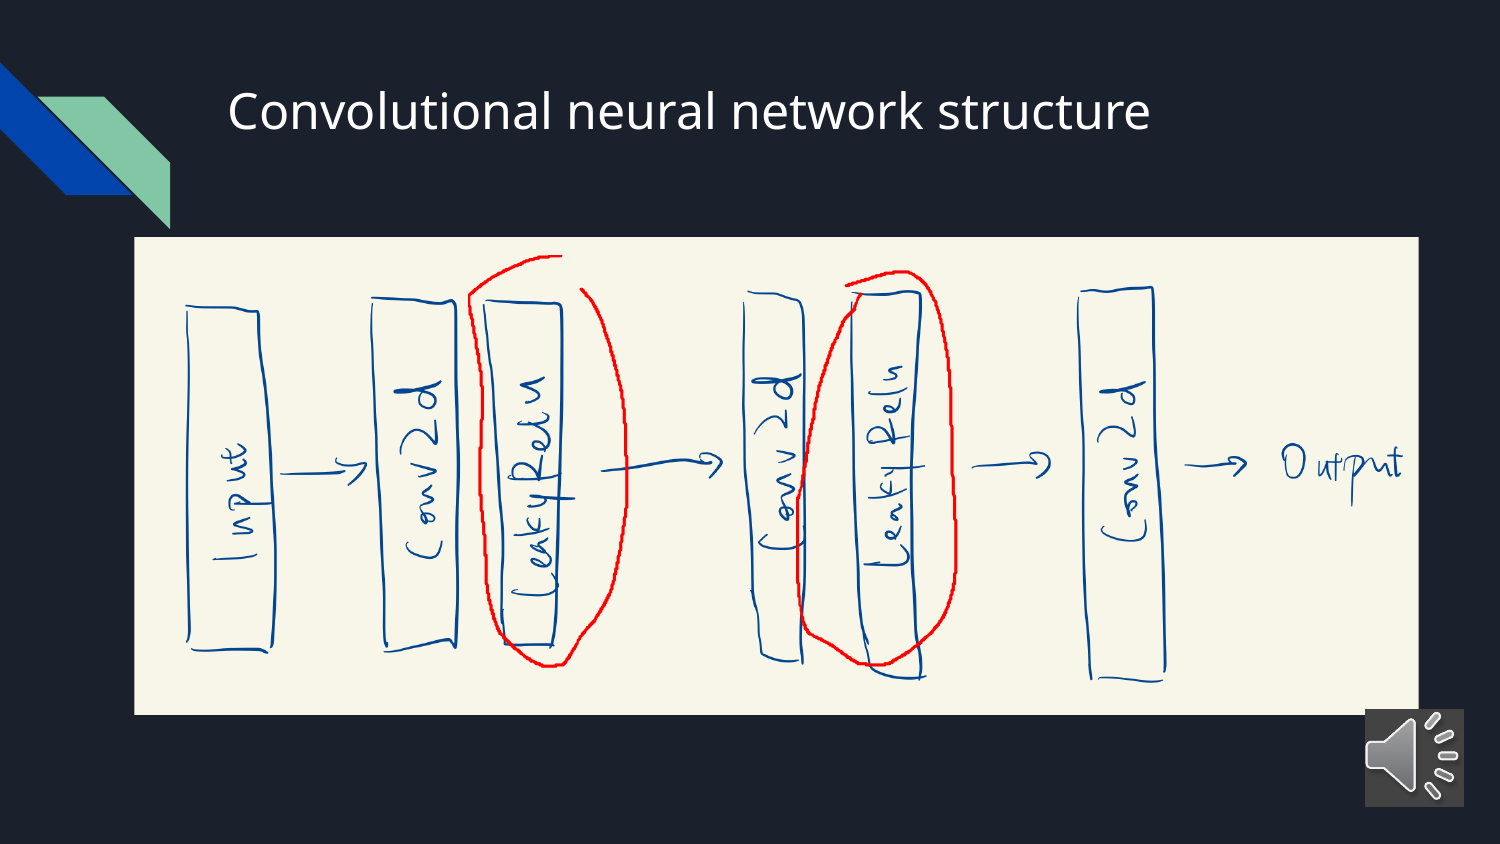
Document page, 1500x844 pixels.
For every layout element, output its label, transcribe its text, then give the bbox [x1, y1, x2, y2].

picture [134, 237, 1465, 809]
title Convolutional neural network structure [212, 64, 1368, 215]
